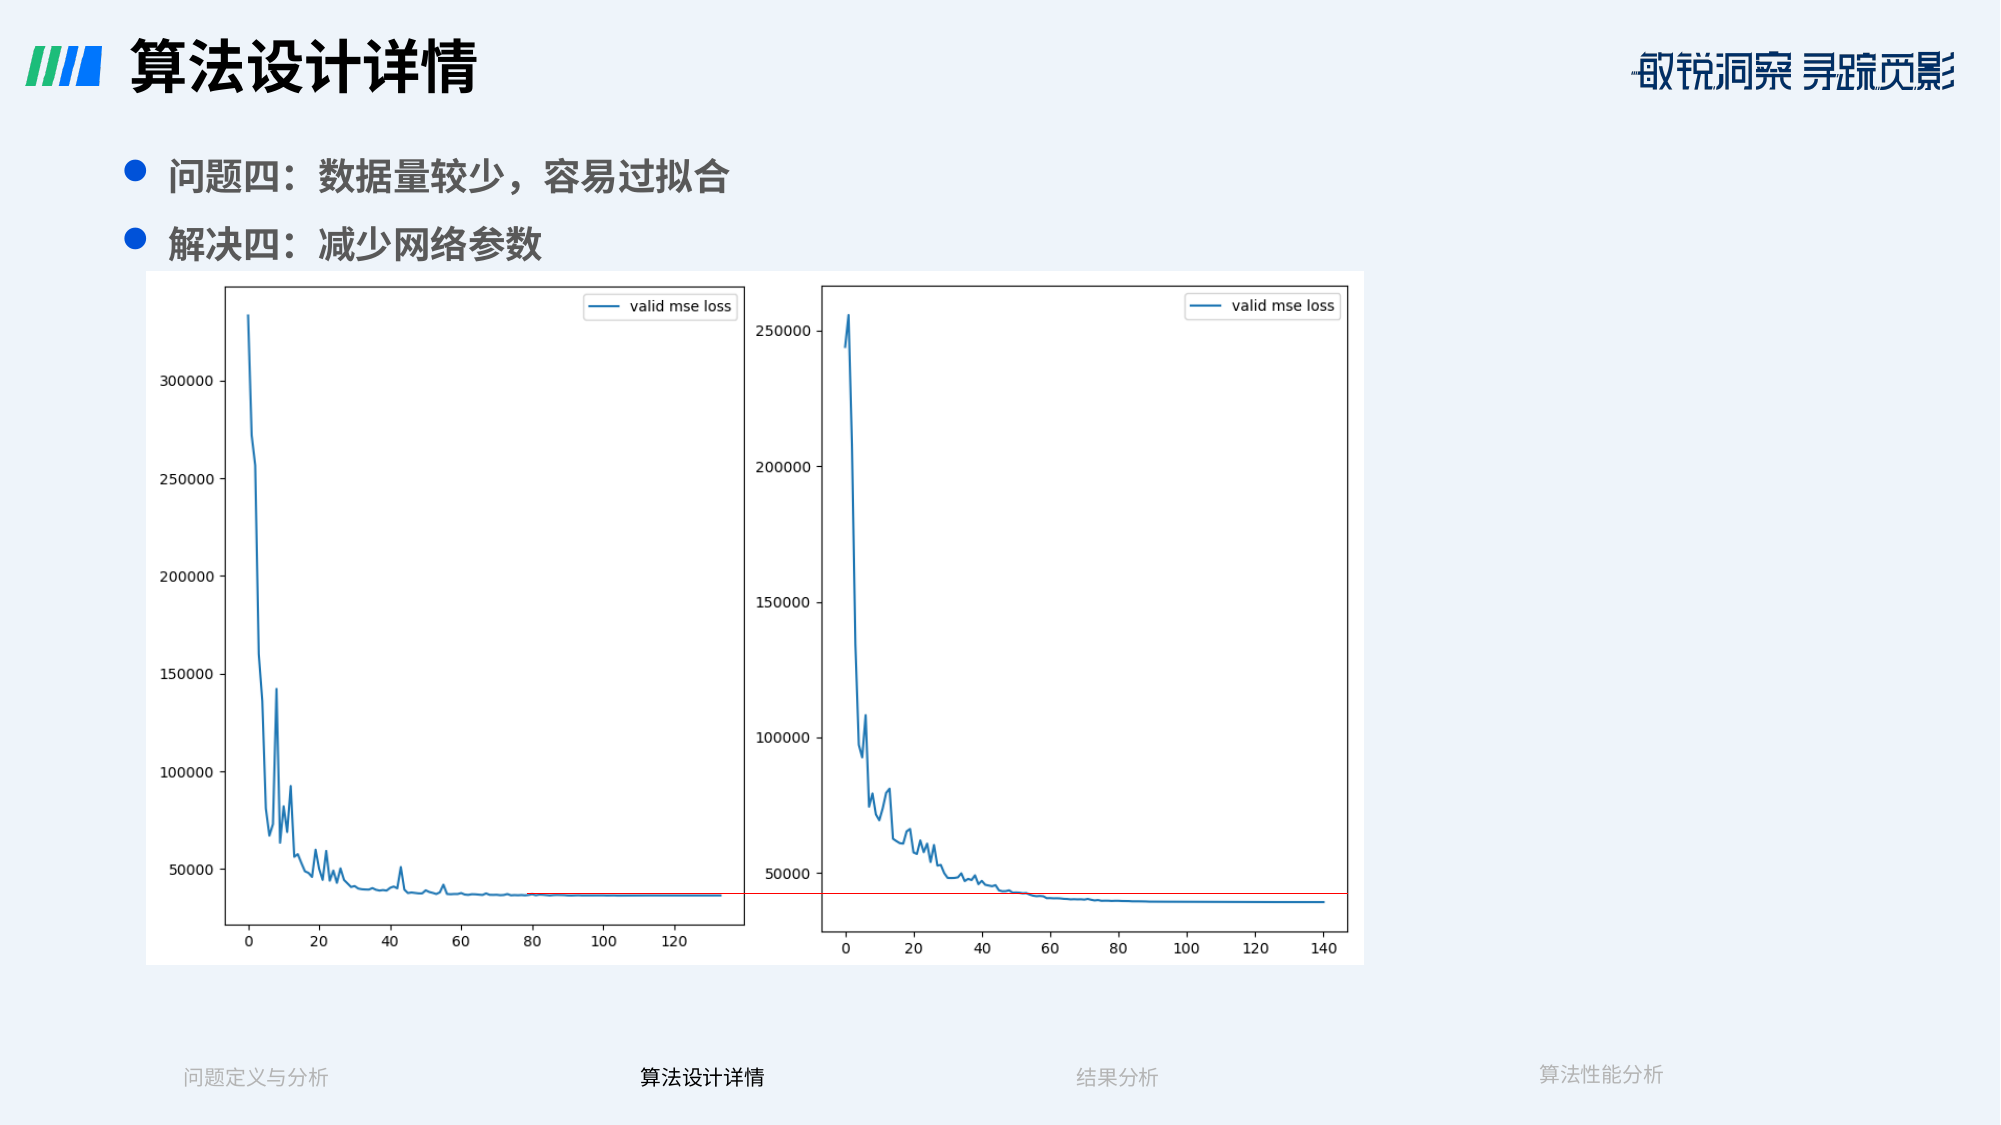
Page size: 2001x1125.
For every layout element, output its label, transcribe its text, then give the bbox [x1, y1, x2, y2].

picture [146, 271, 1364, 965]
picture [25, 46, 102, 86]
text_box 问题四：数据量较少，容易过拟合 解决四：减少网络参数 复赛 [106, 123, 1844, 951]
title 算法设计详情 [114, 17, 1625, 123]
picture [1631, 51, 1954, 90]
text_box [169, 1054, 1831, 1098]
